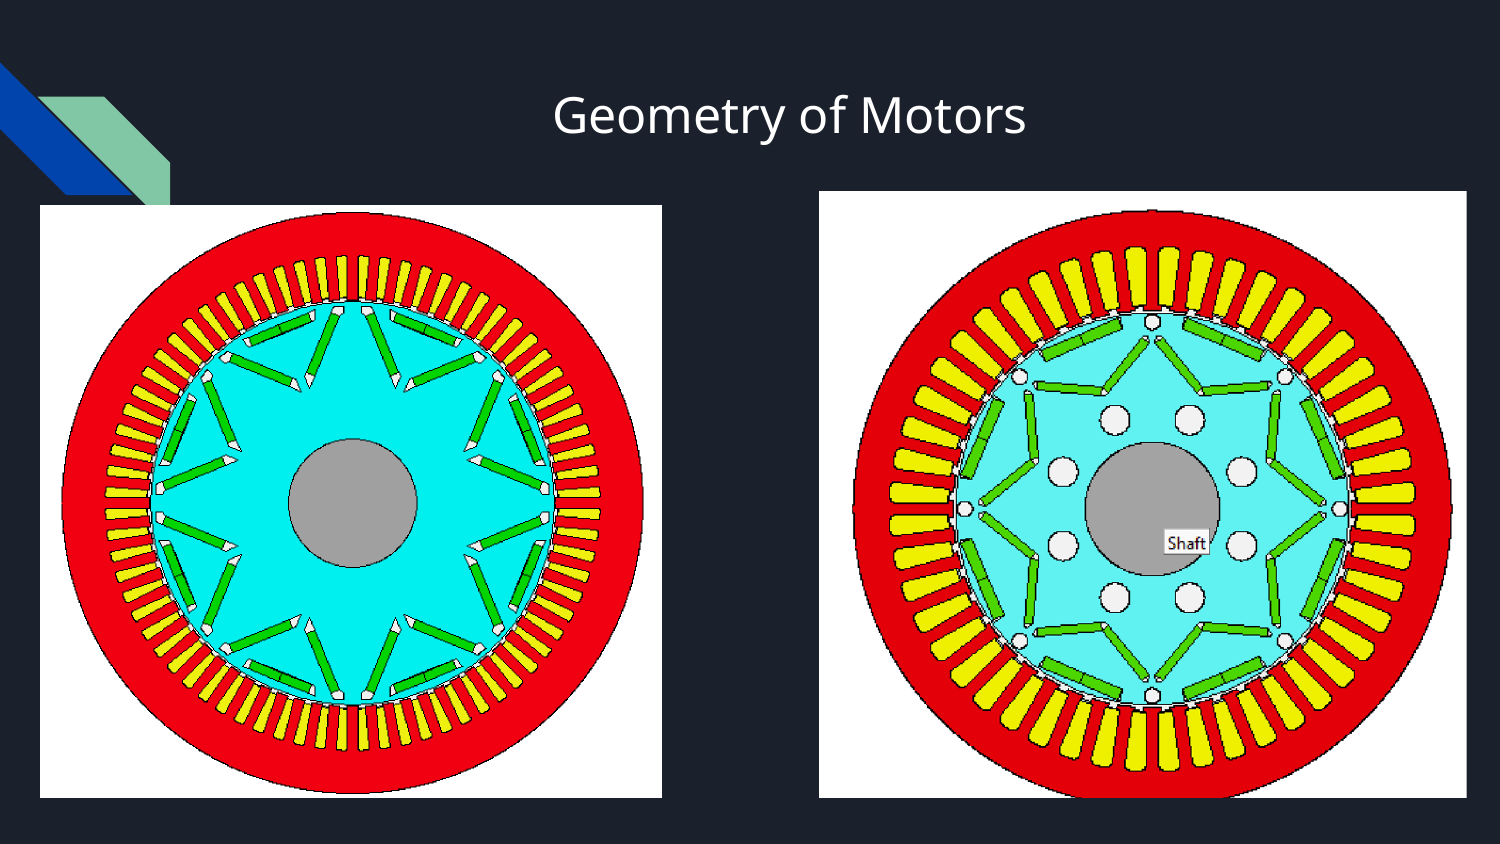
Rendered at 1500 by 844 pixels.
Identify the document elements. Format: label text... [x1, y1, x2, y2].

title Geometry of Motors [212, 64, 1368, 215]
picture [40, 205, 662, 798]
picture [794, 161, 1467, 798]
